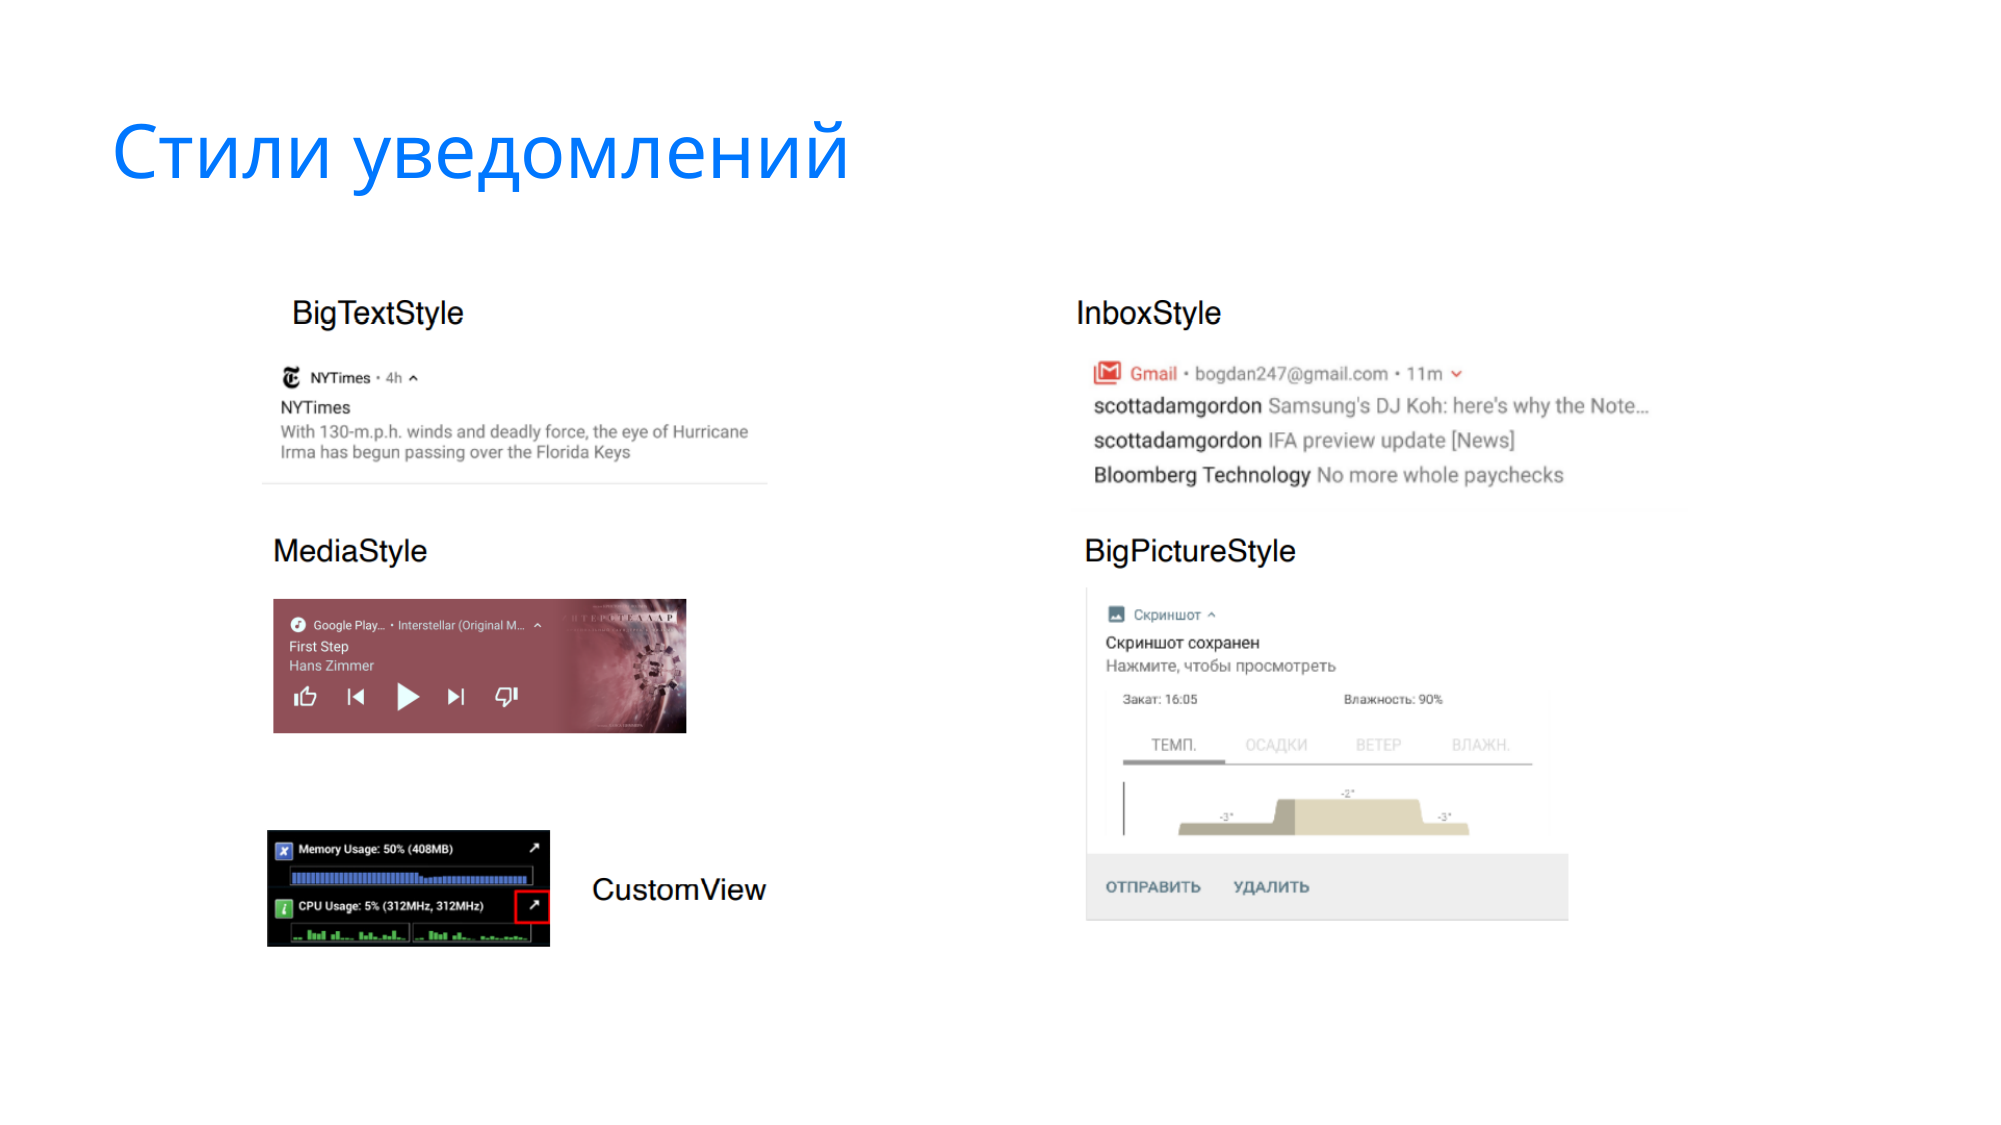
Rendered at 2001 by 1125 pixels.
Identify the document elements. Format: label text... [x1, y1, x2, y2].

picture [237, 273, 1763, 954]
title Стили уведомлений [111, 113, 1892, 220]
